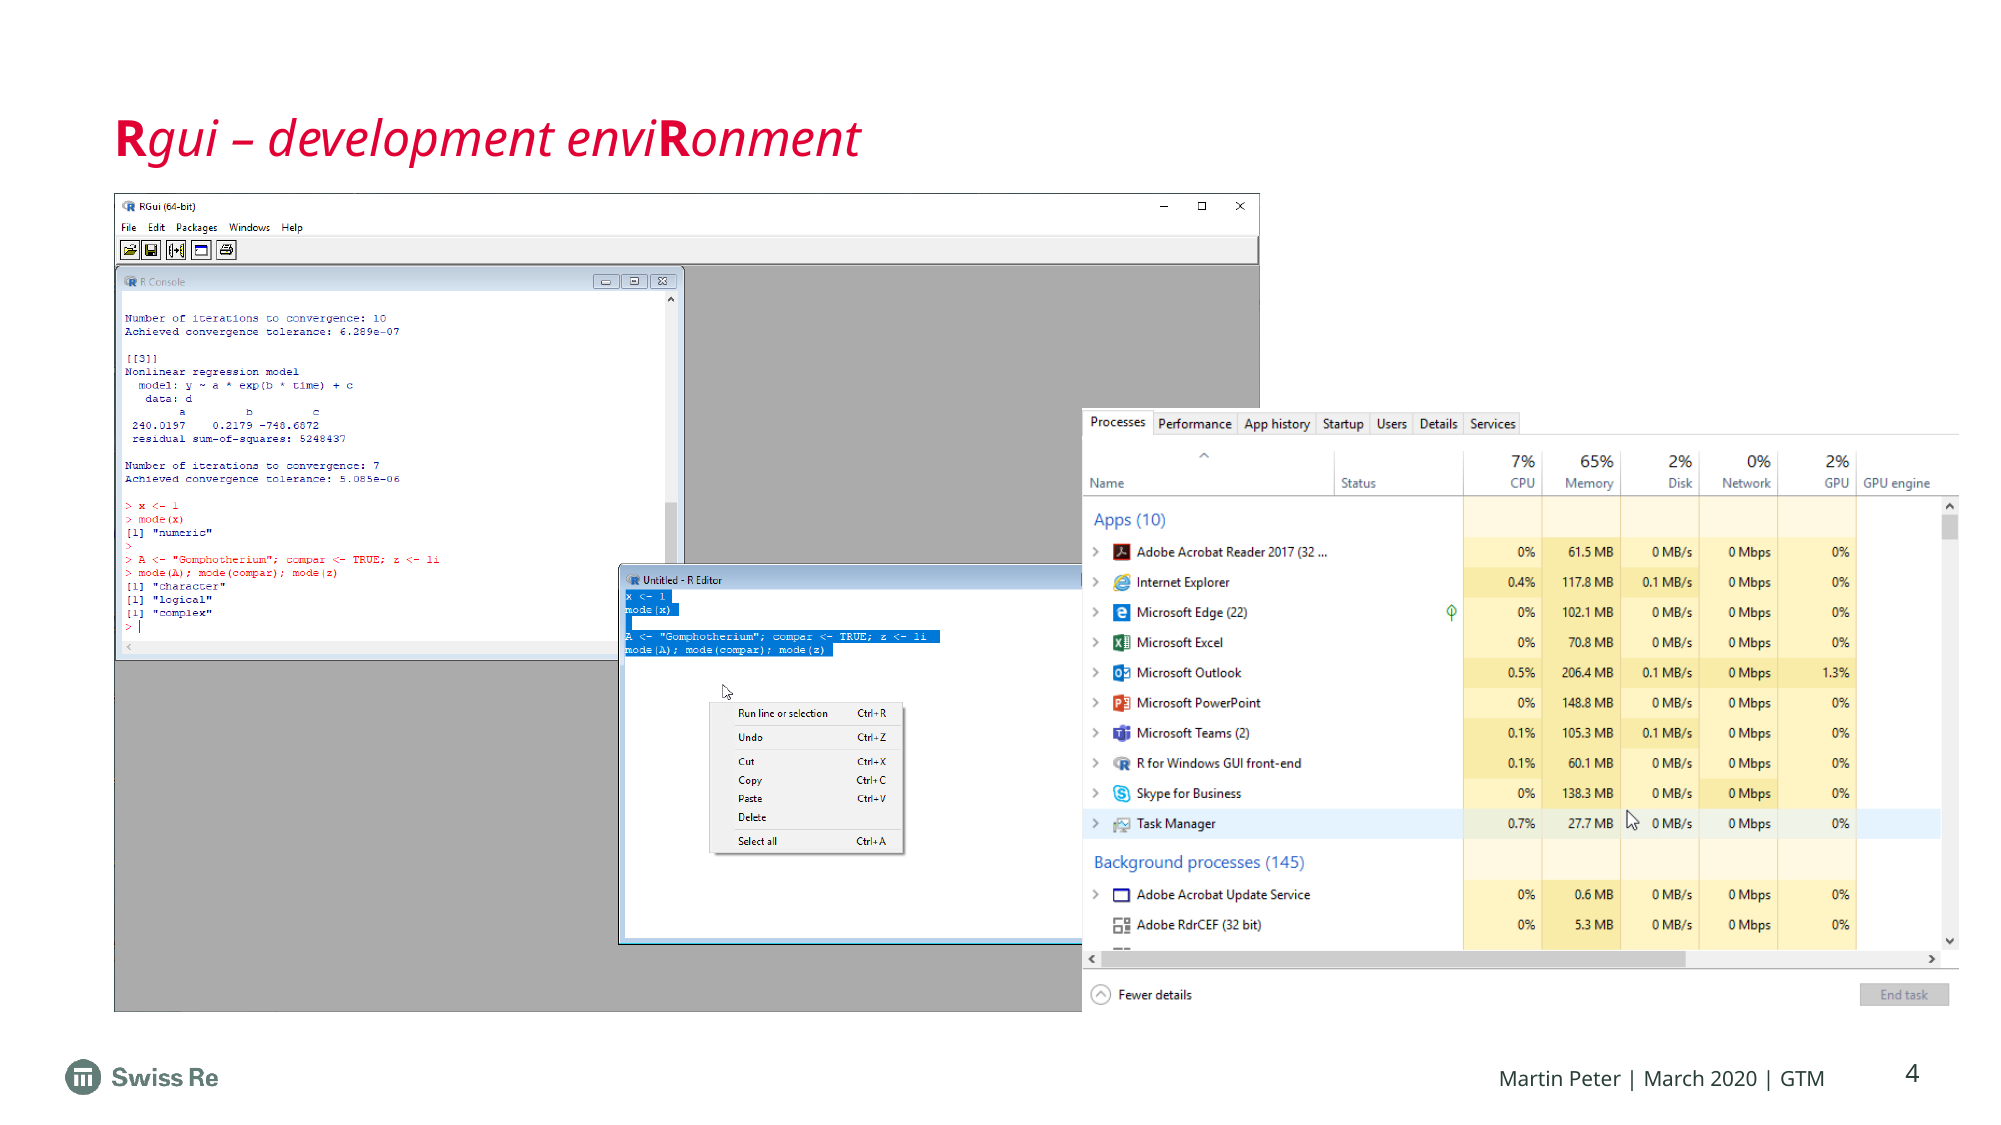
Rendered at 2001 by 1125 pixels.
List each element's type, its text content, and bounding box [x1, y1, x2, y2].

title Rgui – development enviRonment [114, 113, 1922, 228]
slide_number 4 [1872, 1061, 1920, 1092]
picture [65, 1059, 218, 1095]
picture [113, 193, 1959, 1021]
